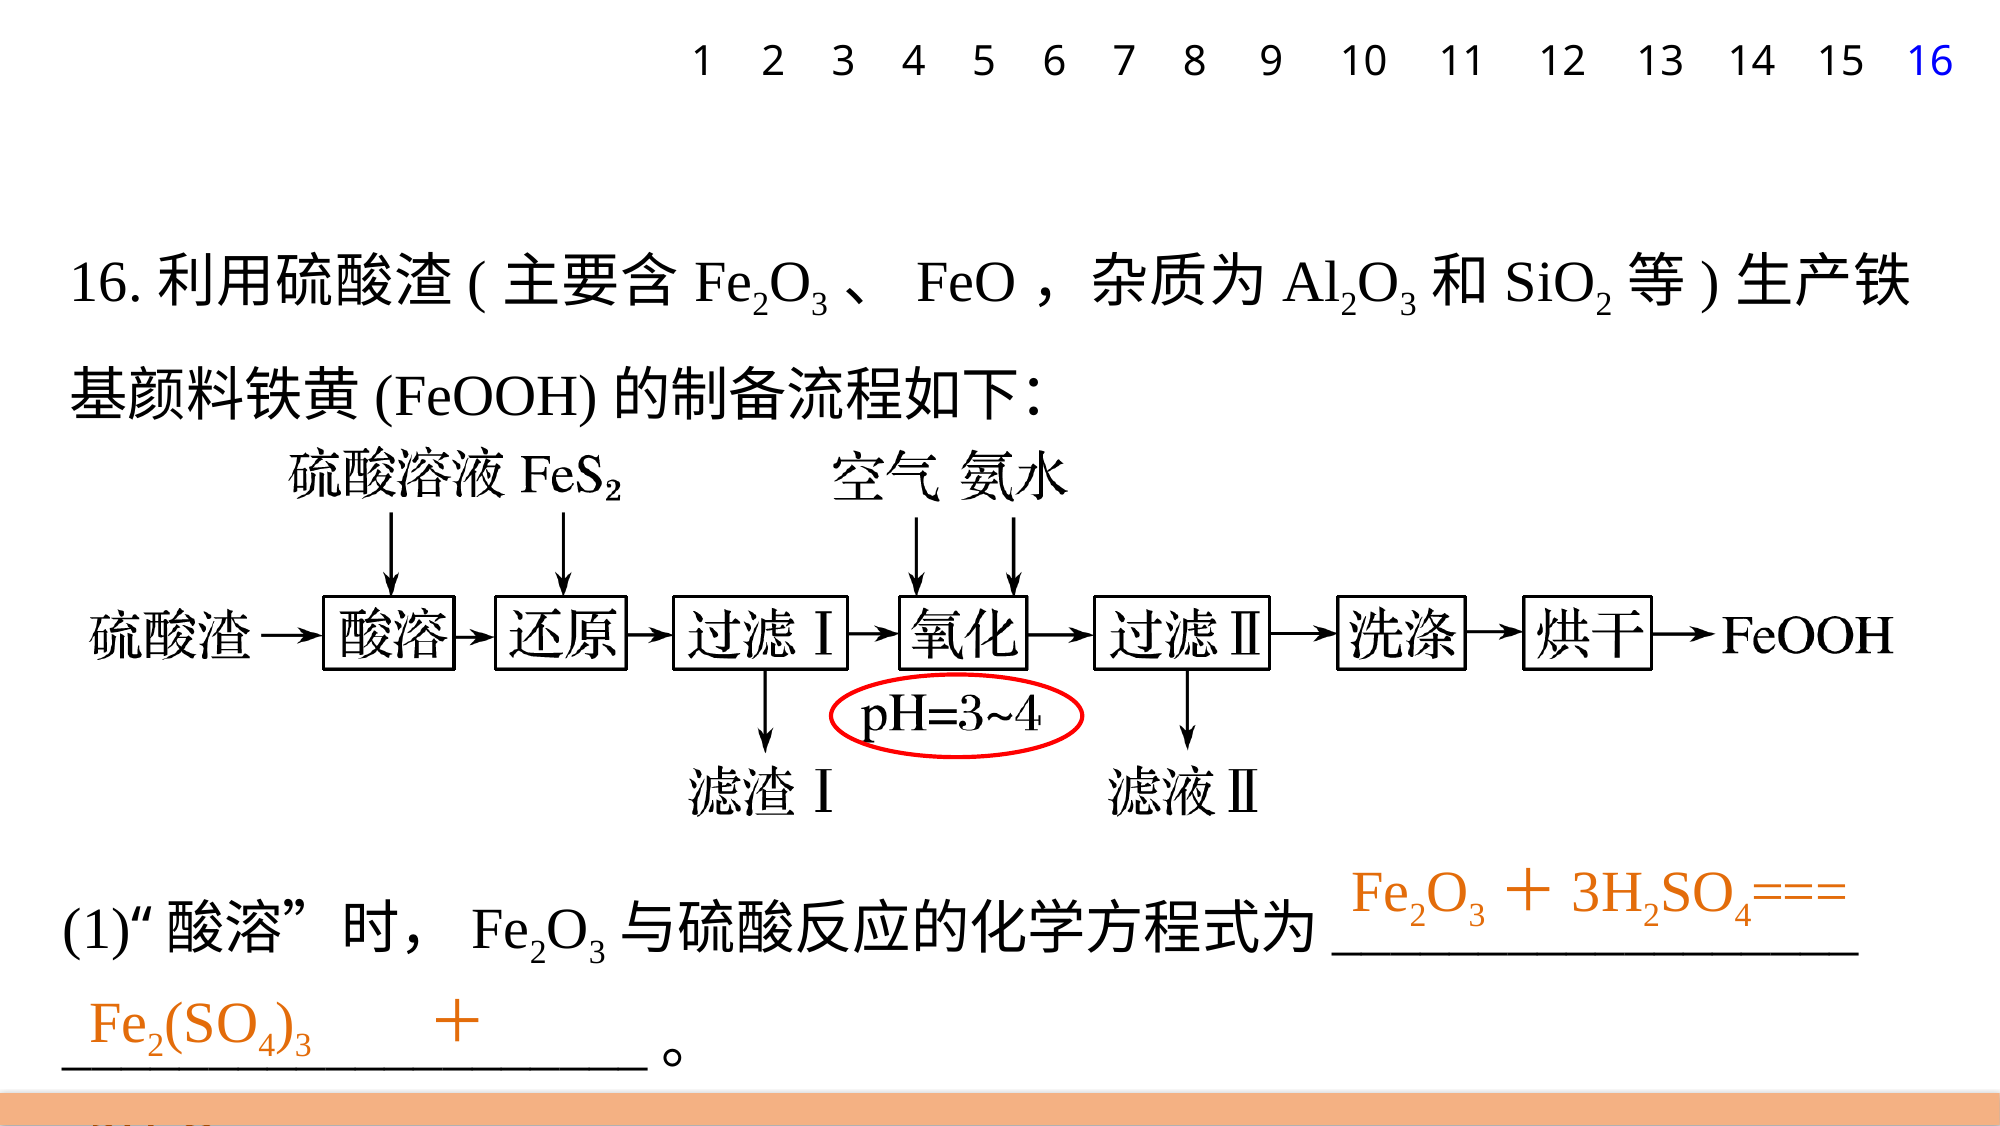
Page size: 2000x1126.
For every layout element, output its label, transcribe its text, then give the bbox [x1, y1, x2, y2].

text_box 10 [1318, 11, 1409, 106]
text_box 7 [1095, 11, 1155, 106]
text_box 16 [1890, 11, 1969, 106]
text_box 11 [1420, 11, 1506, 106]
text_box 4 [884, 11, 944, 106]
text_box 8 [1165, 11, 1225, 106]
text_box Fe2O3＋3H2SO4=== [1336, 846, 1864, 941]
text_box (1)“酸溶”时，Fe2O3与硫酸反应的化学方程式为__________________ ____________________。 [48, 843, 1883, 1083]
text_box 9 [1235, 11, 1308, 106]
text_box 6 [1024, 11, 1084, 106]
text_box 2 [743, 11, 804, 106]
text_box Fe2(SO4)3＋3H2O [74, 936, 516, 1072]
text_box [0, 1092, 2000, 1126]
text_box 12 [1516, 11, 1609, 106]
text_box 13 [1619, 11, 1702, 106]
text_box 15 [1801, 11, 1880, 106]
text_box 16.利用硫酸渣(主要含Fe2O3、FeO，杂质为Al2O3和SiO2等)生产铁基颜料铁黄(FeOOH)的制备流程如下： [54, 195, 1927, 435]
text_box 14 [1712, 11, 1791, 106]
text_box 3 [814, 11, 874, 106]
text_box 1 [673, 11, 733, 106]
picture [78, 436, 1903, 823]
text_box 5 [954, 11, 1014, 106]
